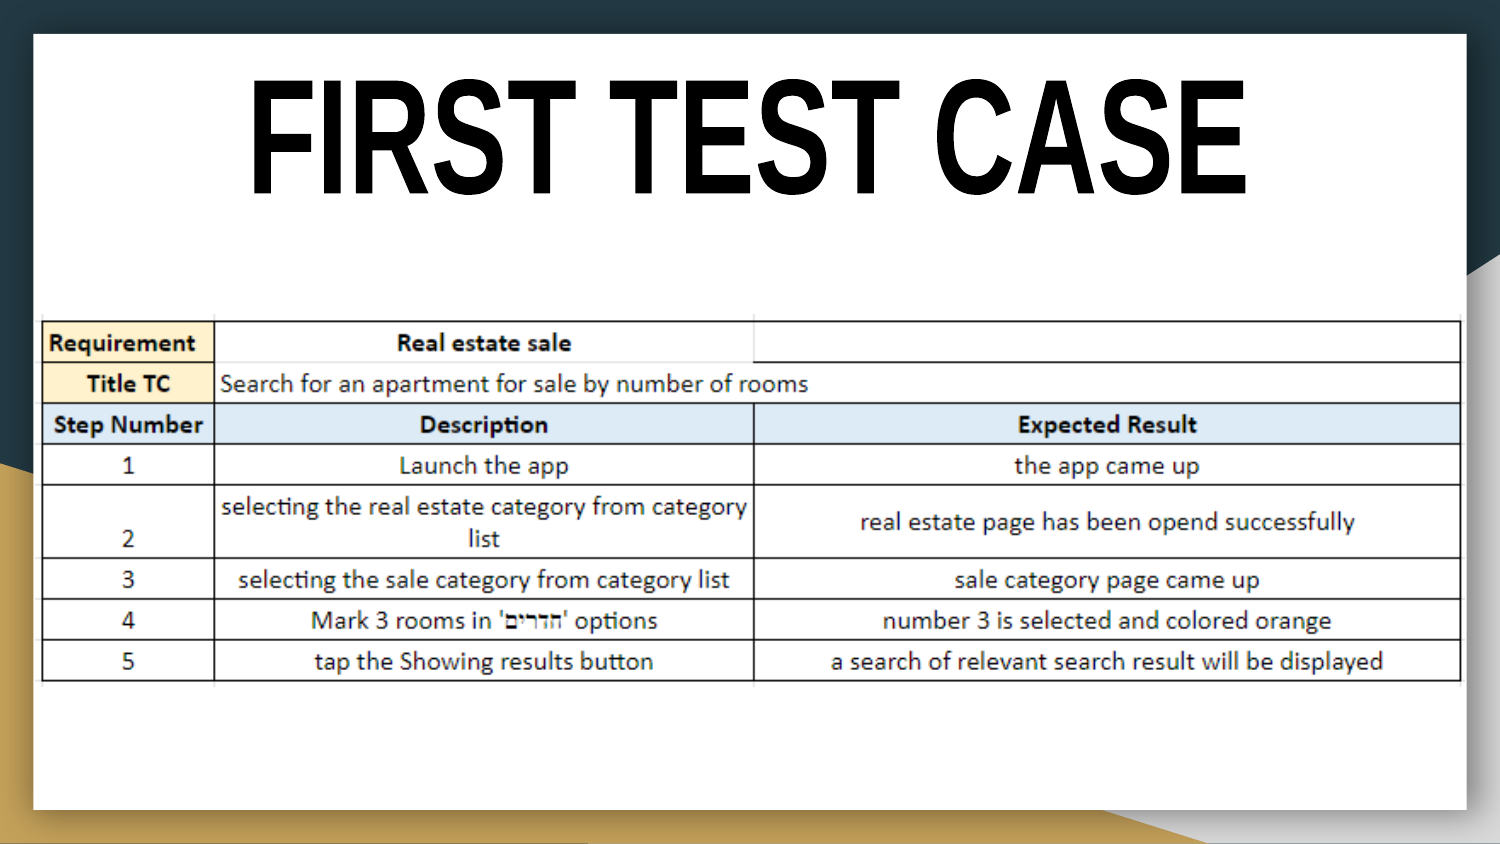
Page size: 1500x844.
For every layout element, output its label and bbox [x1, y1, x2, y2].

picture [35, 314, 1465, 687]
